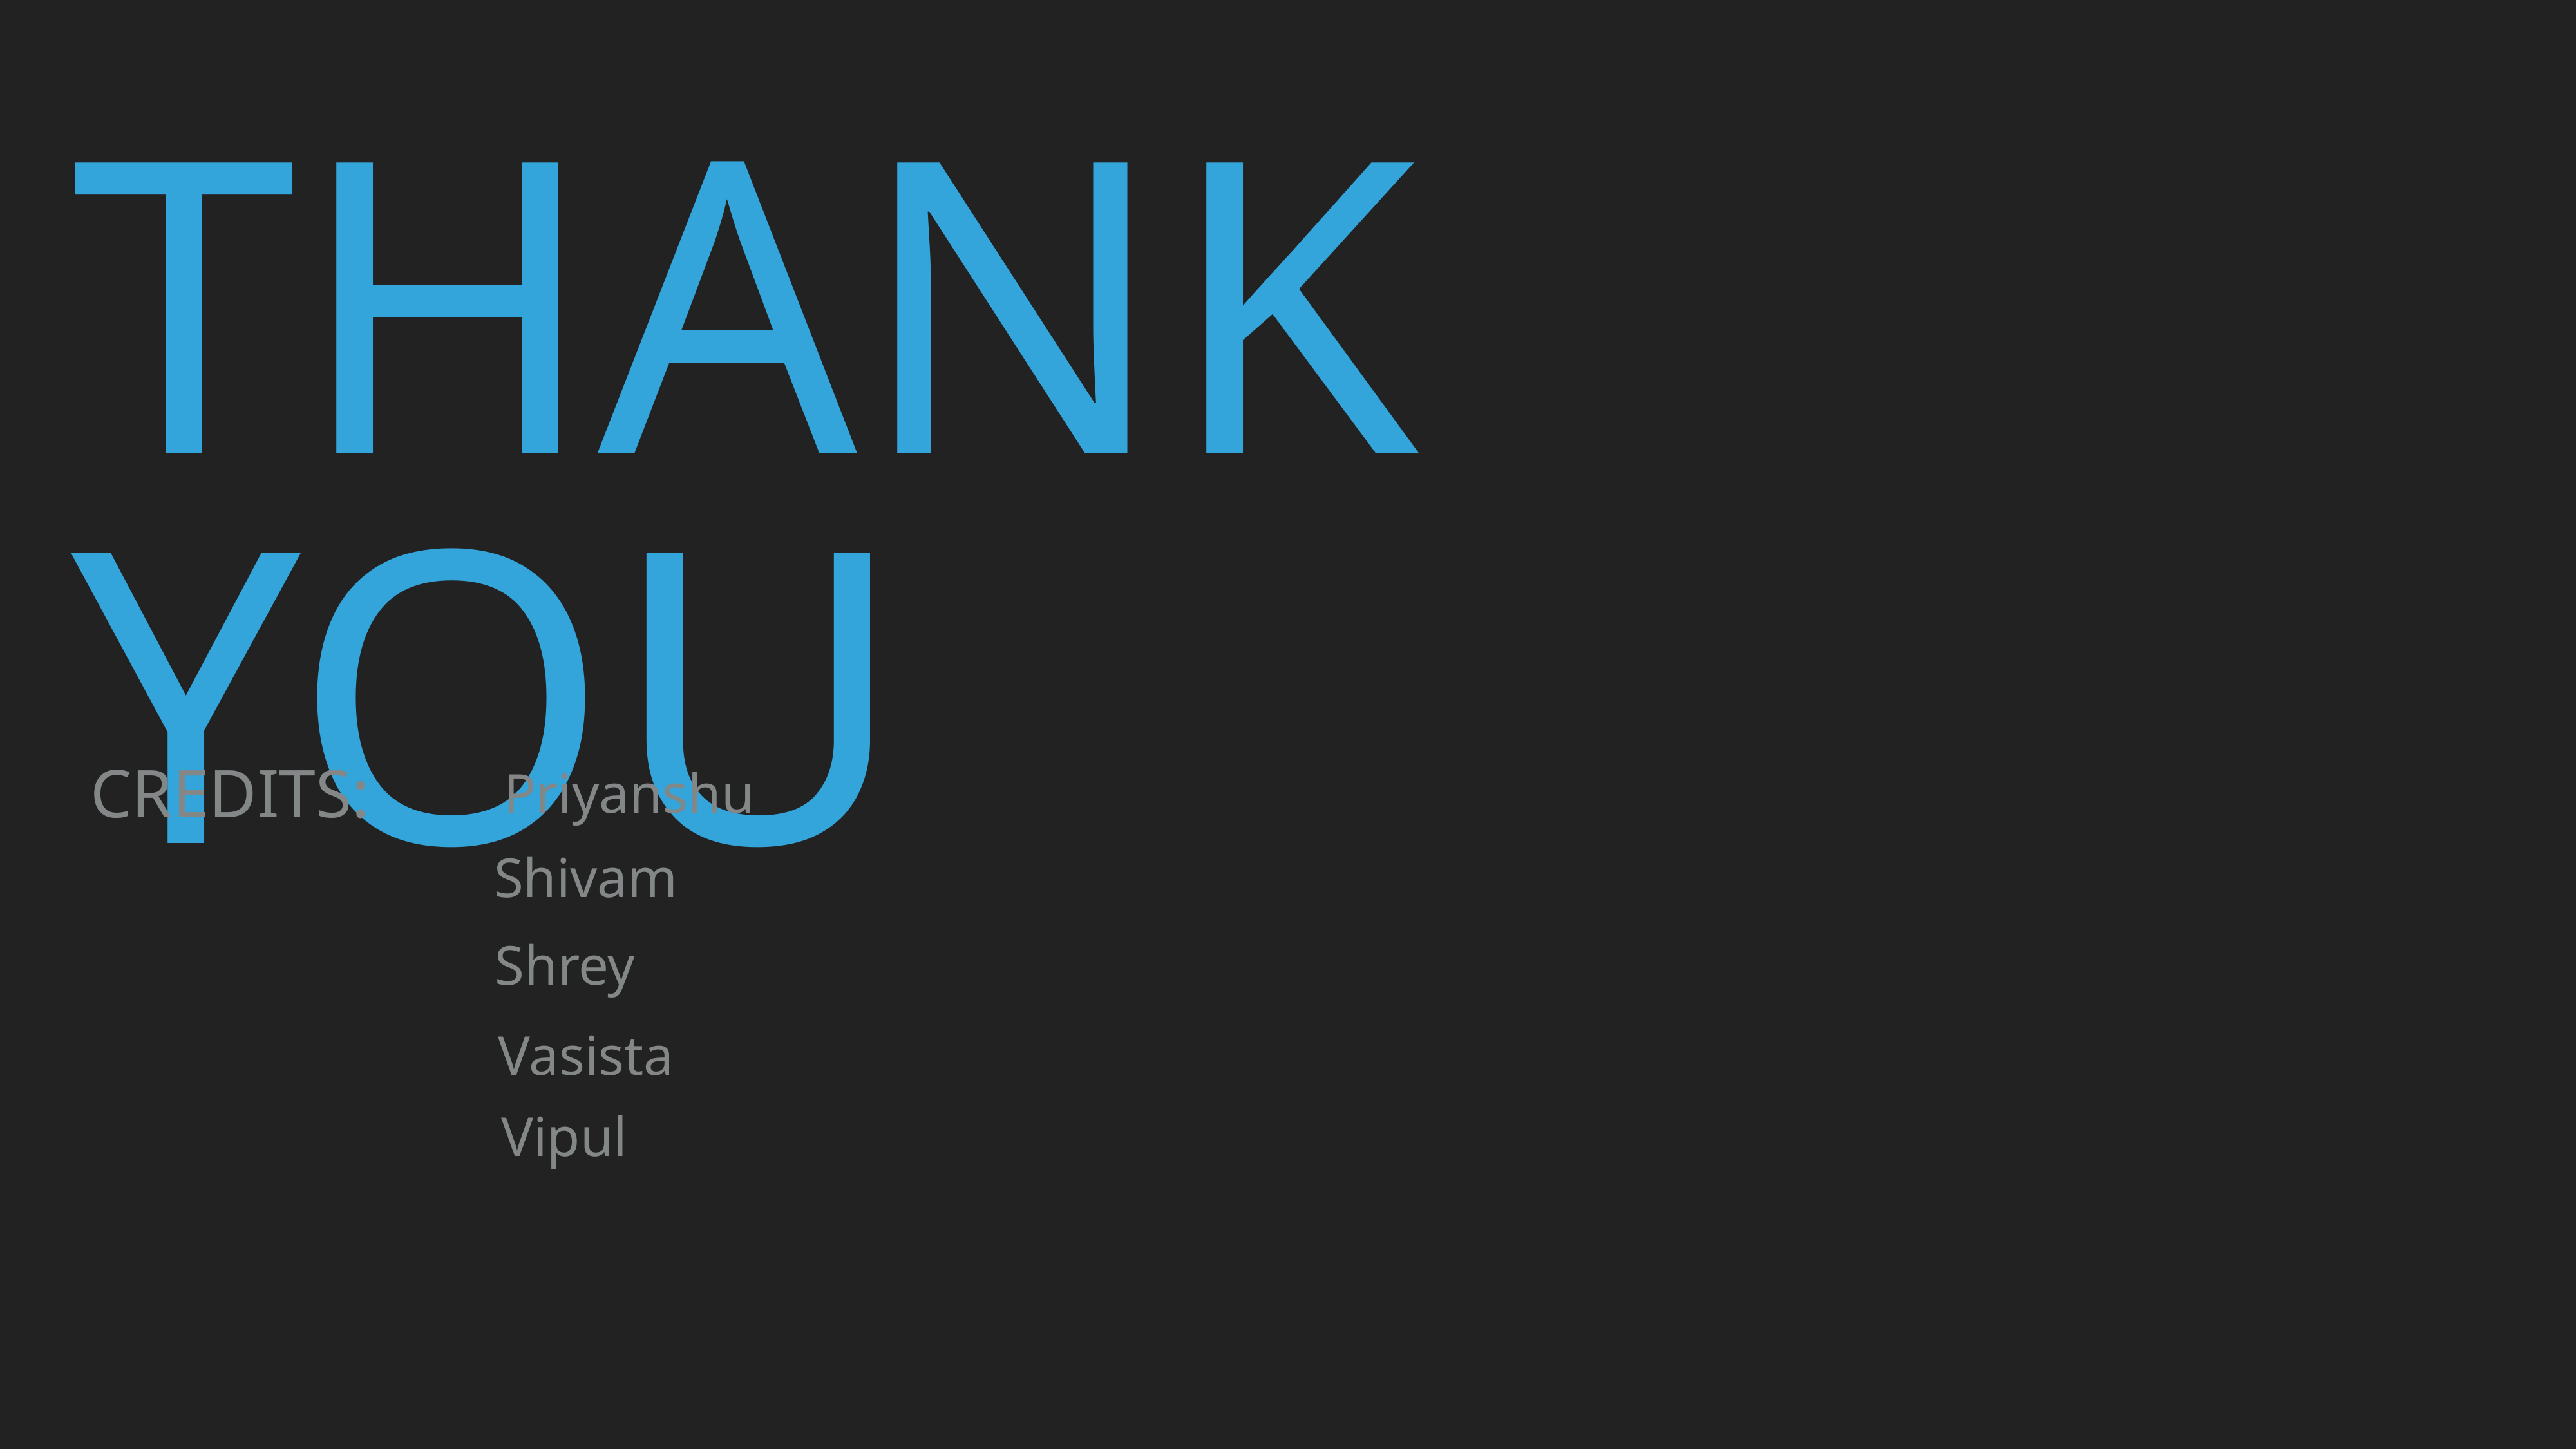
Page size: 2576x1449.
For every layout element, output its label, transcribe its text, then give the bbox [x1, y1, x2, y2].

text_box thank you [65, 135, 1819, 927]
text_box Priyanshu [498, 753, 823, 829]
text_box Vasista [493, 1016, 679, 1092]
text_box Shivam [488, 838, 683, 914]
text_box Shrey [489, 925, 641, 1001]
text_box Vipul [496, 1097, 633, 1173]
text_box CREDITS: [84, 746, 430, 837]
